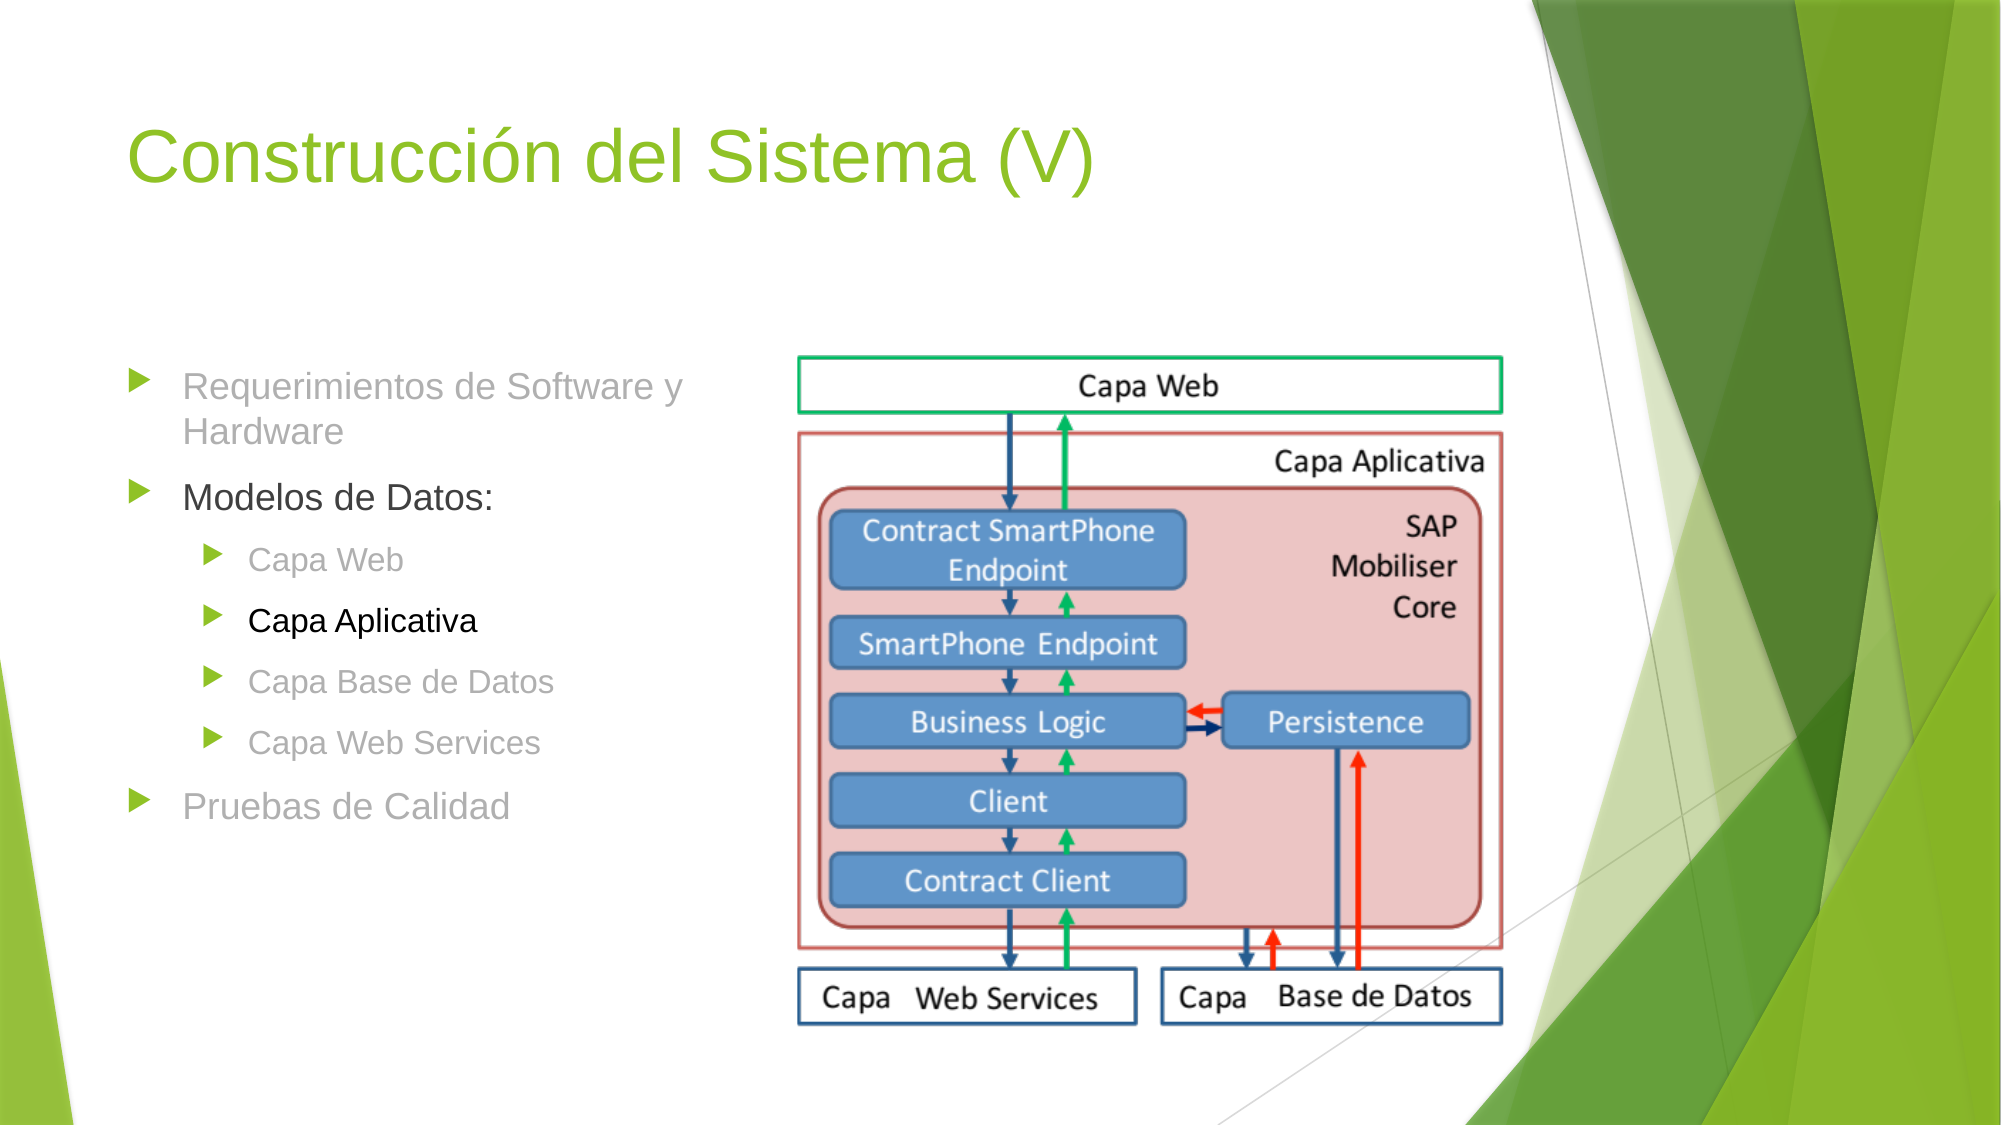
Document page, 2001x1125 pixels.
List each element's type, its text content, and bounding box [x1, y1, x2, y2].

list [796, 353, 1507, 1038]
list Requerimientos de Software y Hardware Modelos de Datos: Capa Web Capa Aplicativa Capa Base de Datos Capa Web Services Pruebas de Calidad [111, 354, 796, 992]
title Construcción del Sistema (V) [111, 99, 1522, 317]
